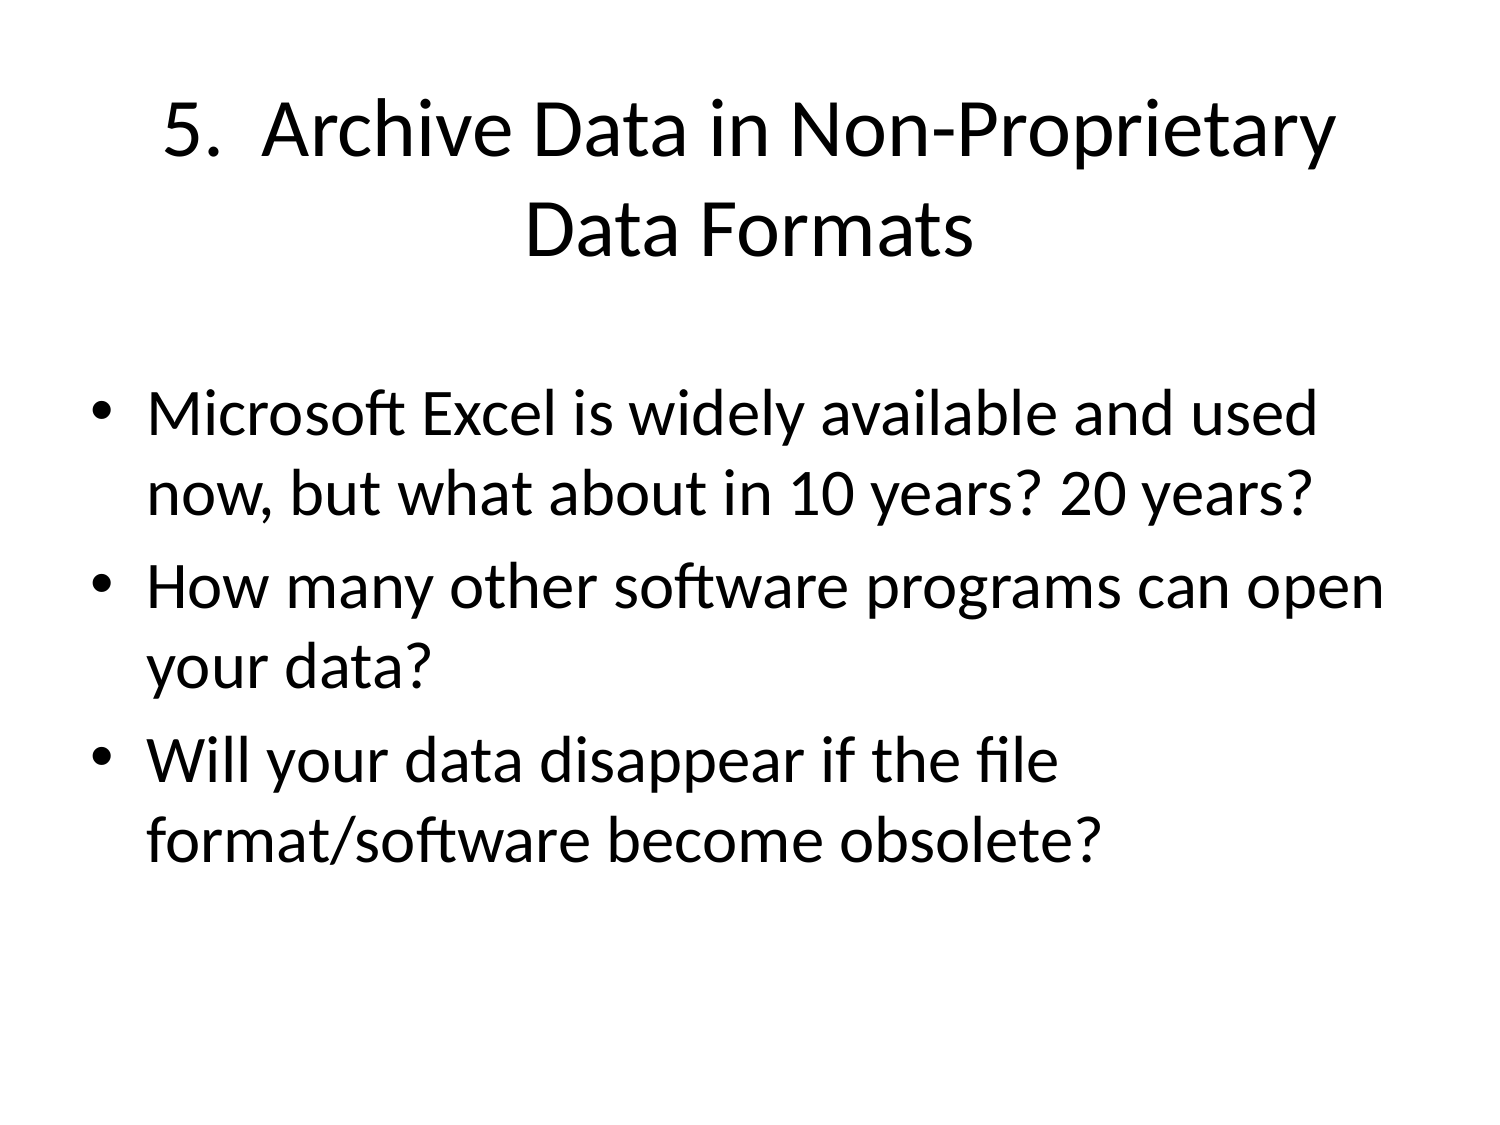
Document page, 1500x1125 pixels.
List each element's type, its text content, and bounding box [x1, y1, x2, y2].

title 5. Archive Data in Non-Proprietary Data Formats [75, 79, 1425, 267]
list Microsoft Excel is widely available and used now, but what about in 10 years? 20 years? How many other software programs can open your data? Will your data disappear if the file format/software become obsolete? [75, 361, 1425, 1005]
